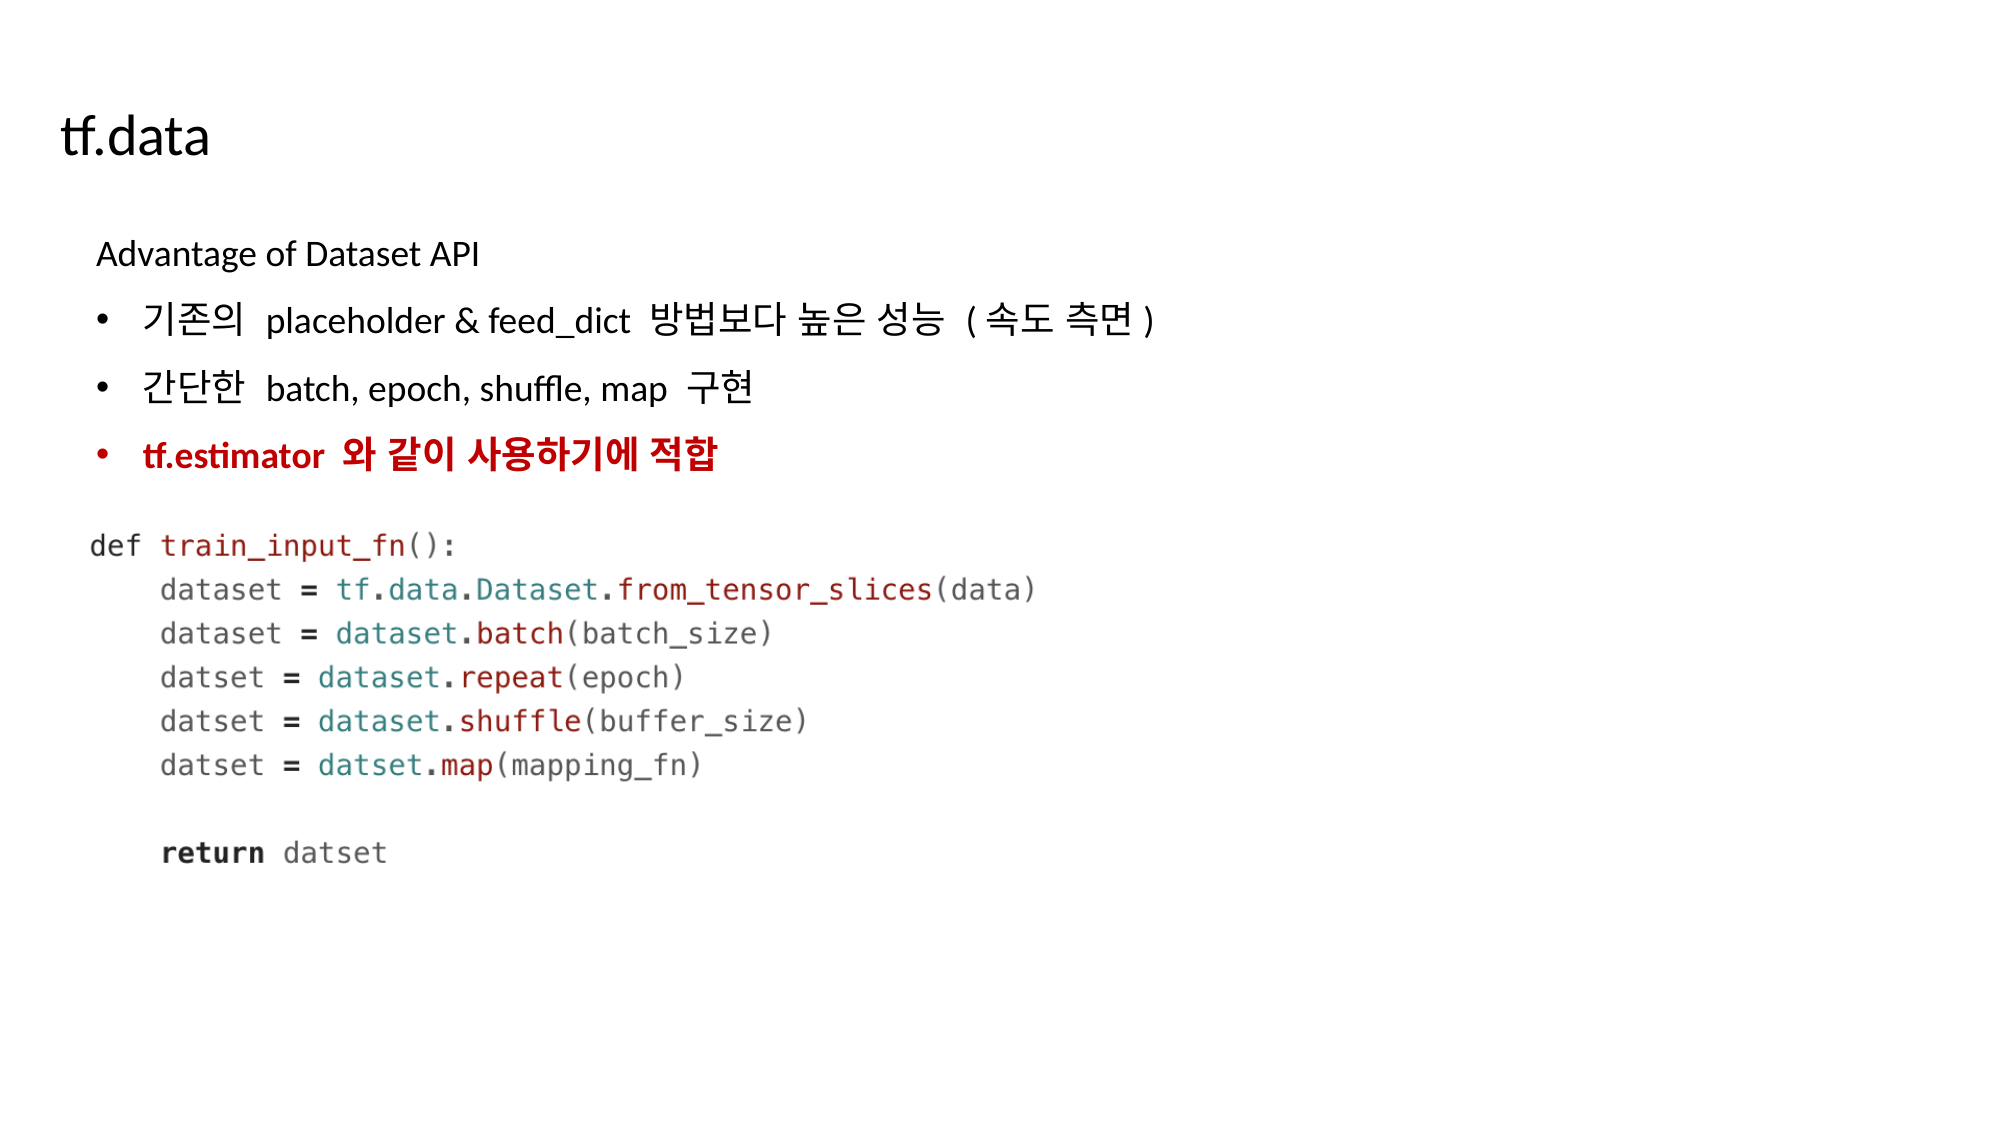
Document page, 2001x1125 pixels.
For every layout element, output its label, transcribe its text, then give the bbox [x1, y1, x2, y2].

text_box Advantage of Dataset API 기존의 placeholder & feed_dict 방법보다 높은 성능 (속도 측면) 간단한 batch, epoch, shuffle, map 구현 tf.estimator 와 같이 사용하기에 적합 [81, 198, 1170, 484]
picture [79, 514, 1049, 890]
text_box tf.data [46, 89, 227, 175]
